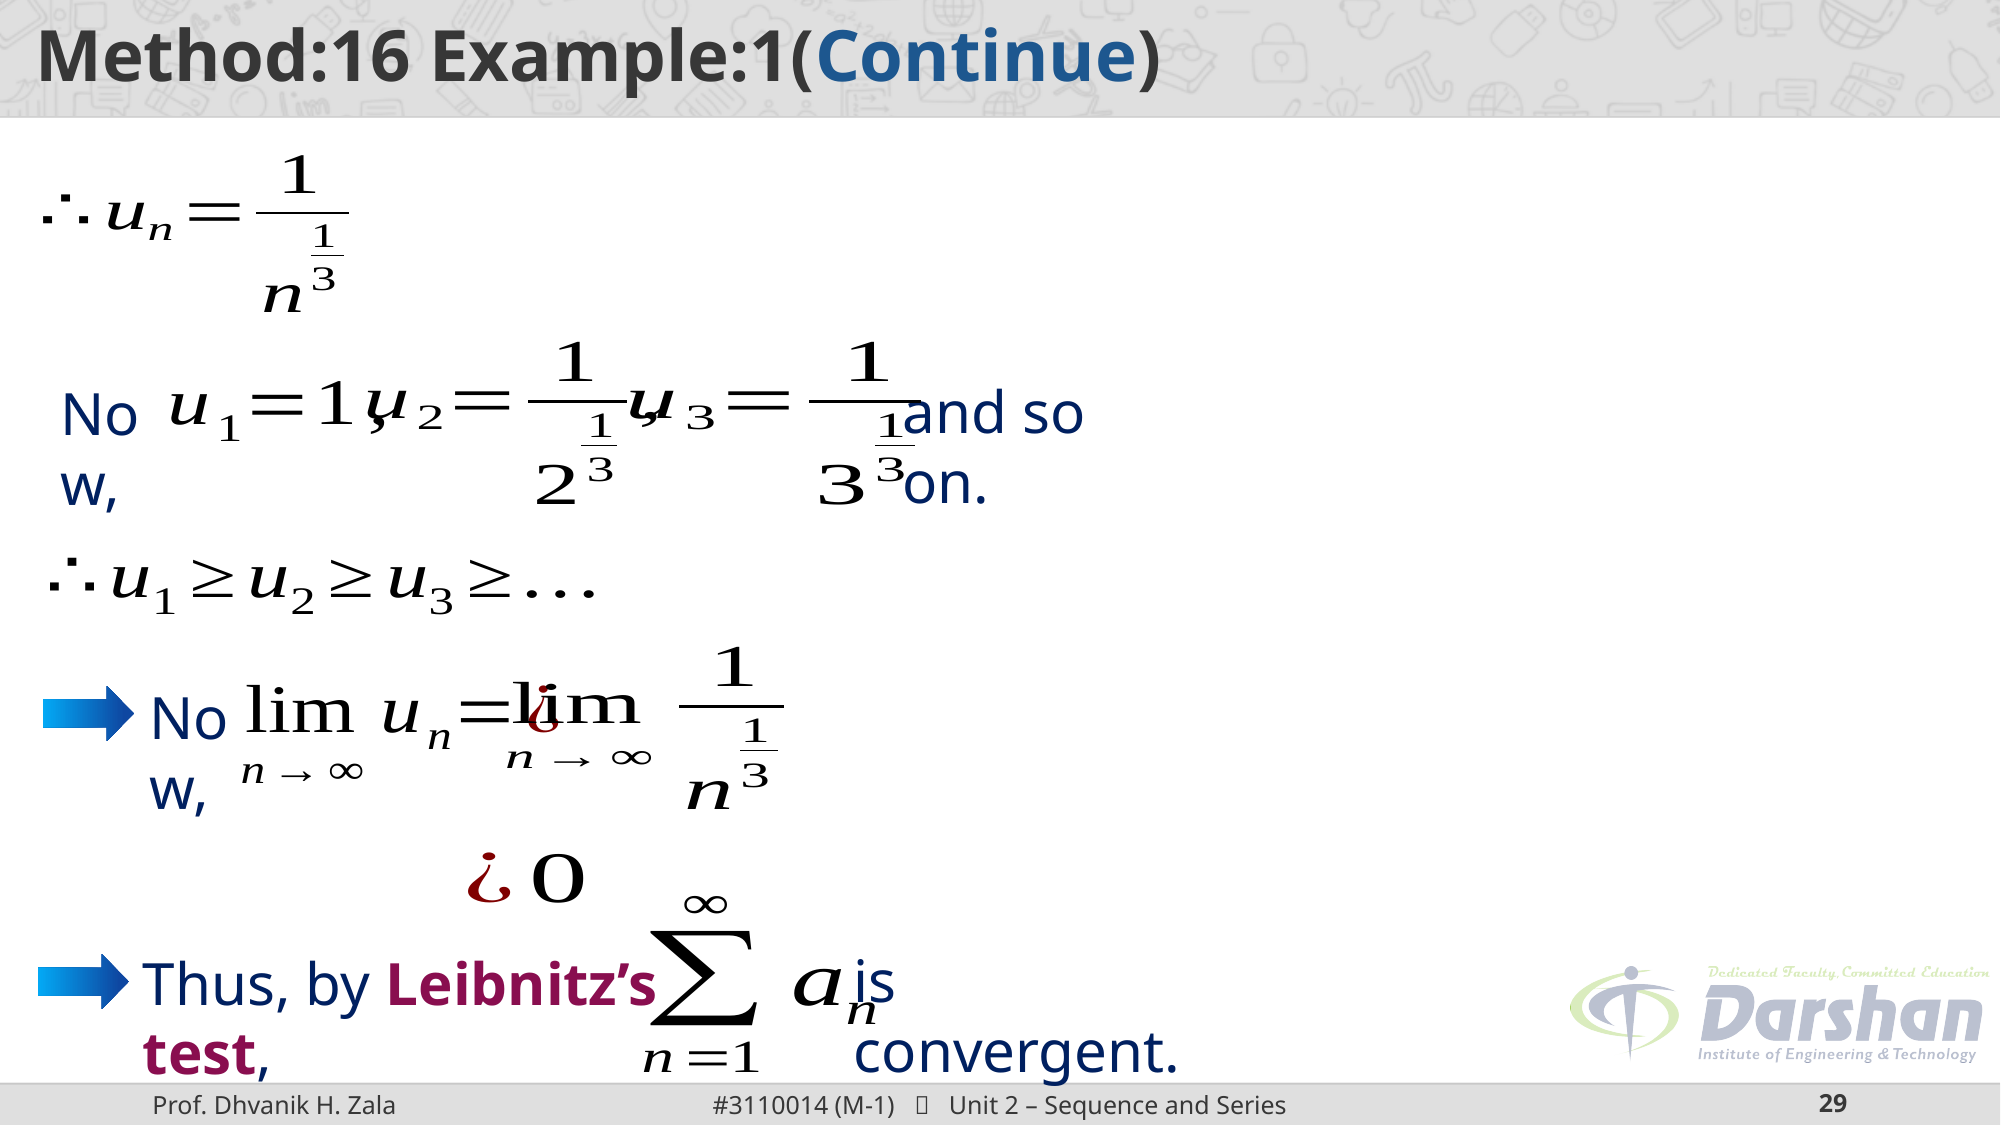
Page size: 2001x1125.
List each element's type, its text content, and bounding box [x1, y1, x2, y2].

text_box and so on. [887, 367, 1189, 458]
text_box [127, 875, 1200, 1083]
text_box [43, 686, 134, 741]
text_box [134, 672, 563, 794]
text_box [45, 367, 389, 456]
text_box [38, 954, 127, 1010]
